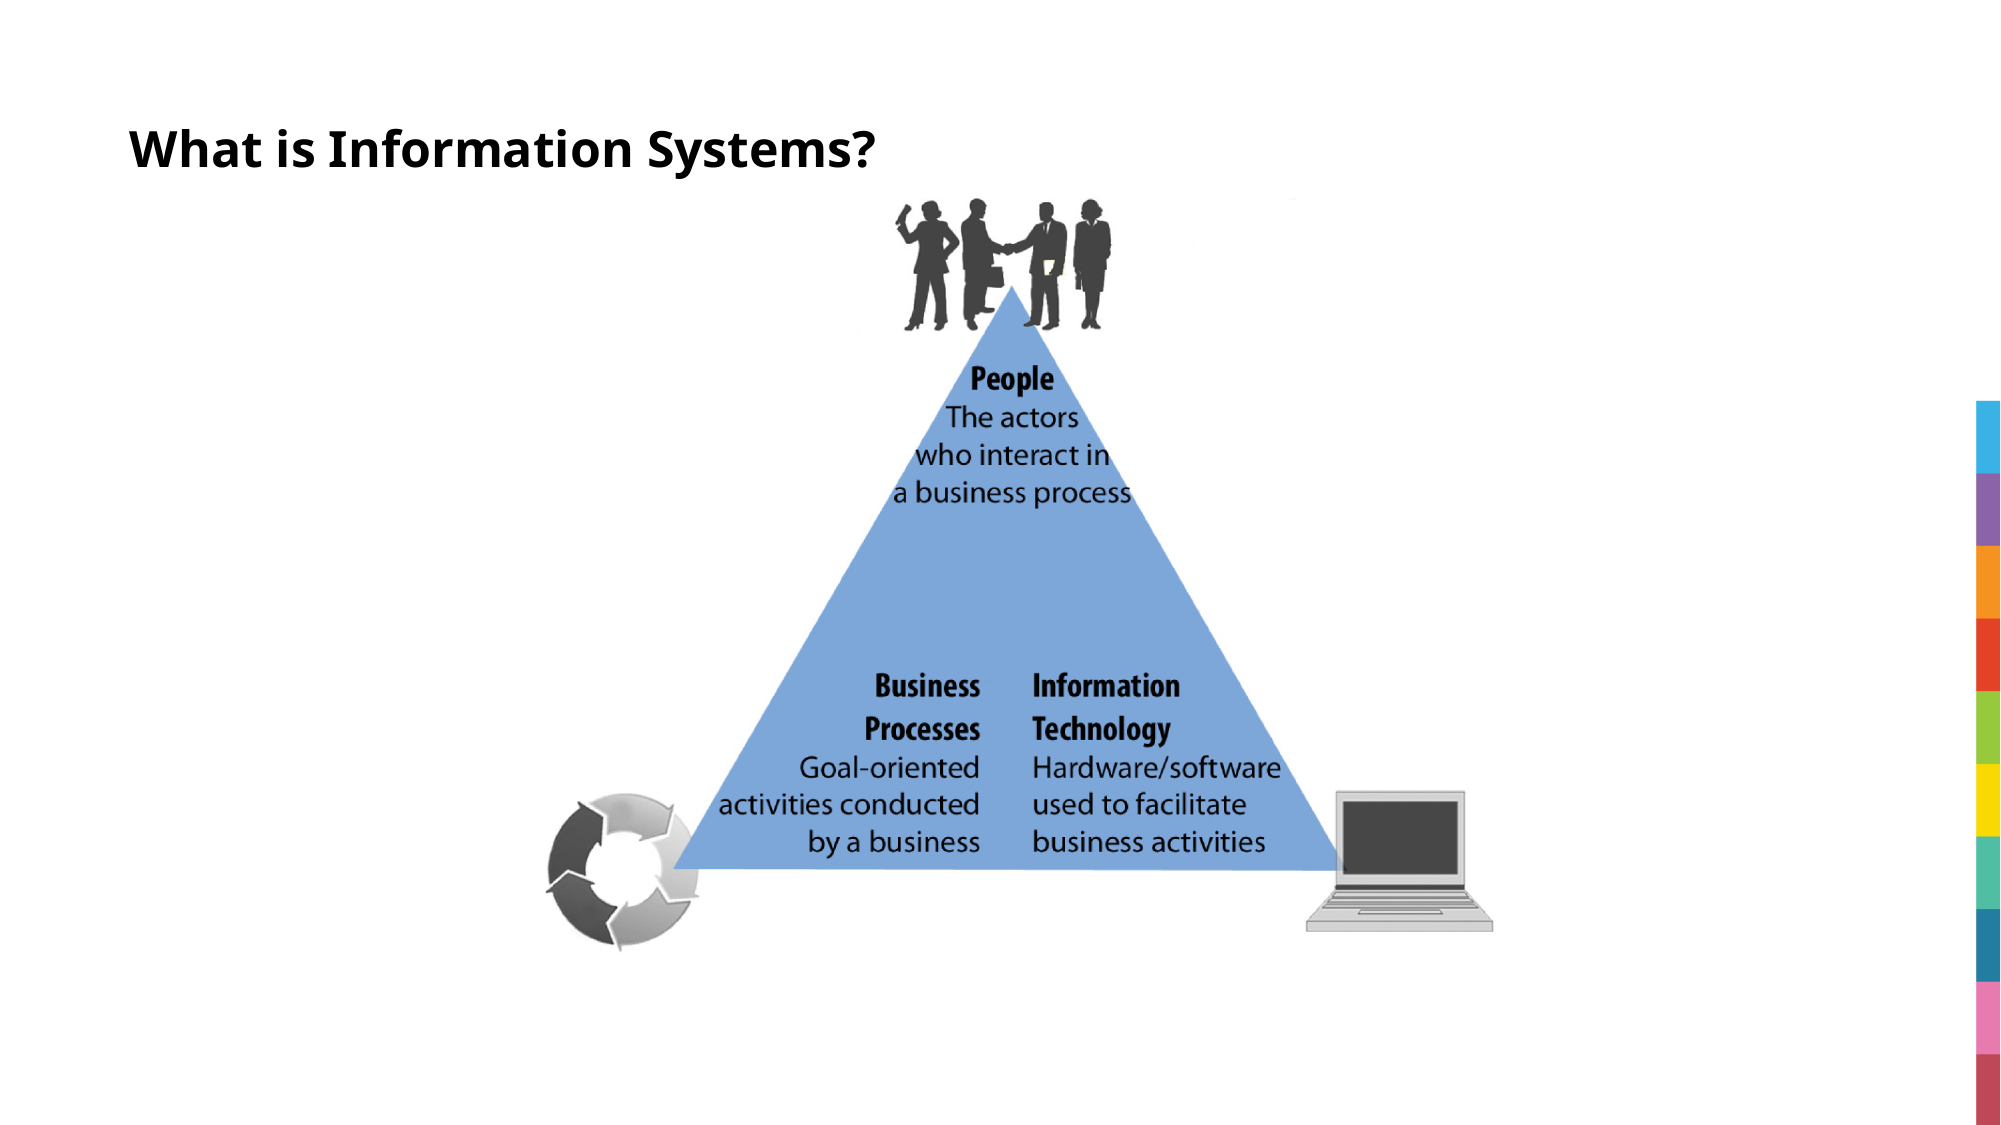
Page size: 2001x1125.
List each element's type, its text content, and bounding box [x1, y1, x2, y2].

title What is Information Systems? [115, 111, 1863, 186]
picture [1976, 402, 2001, 1125]
picture [538, 197, 1496, 955]
